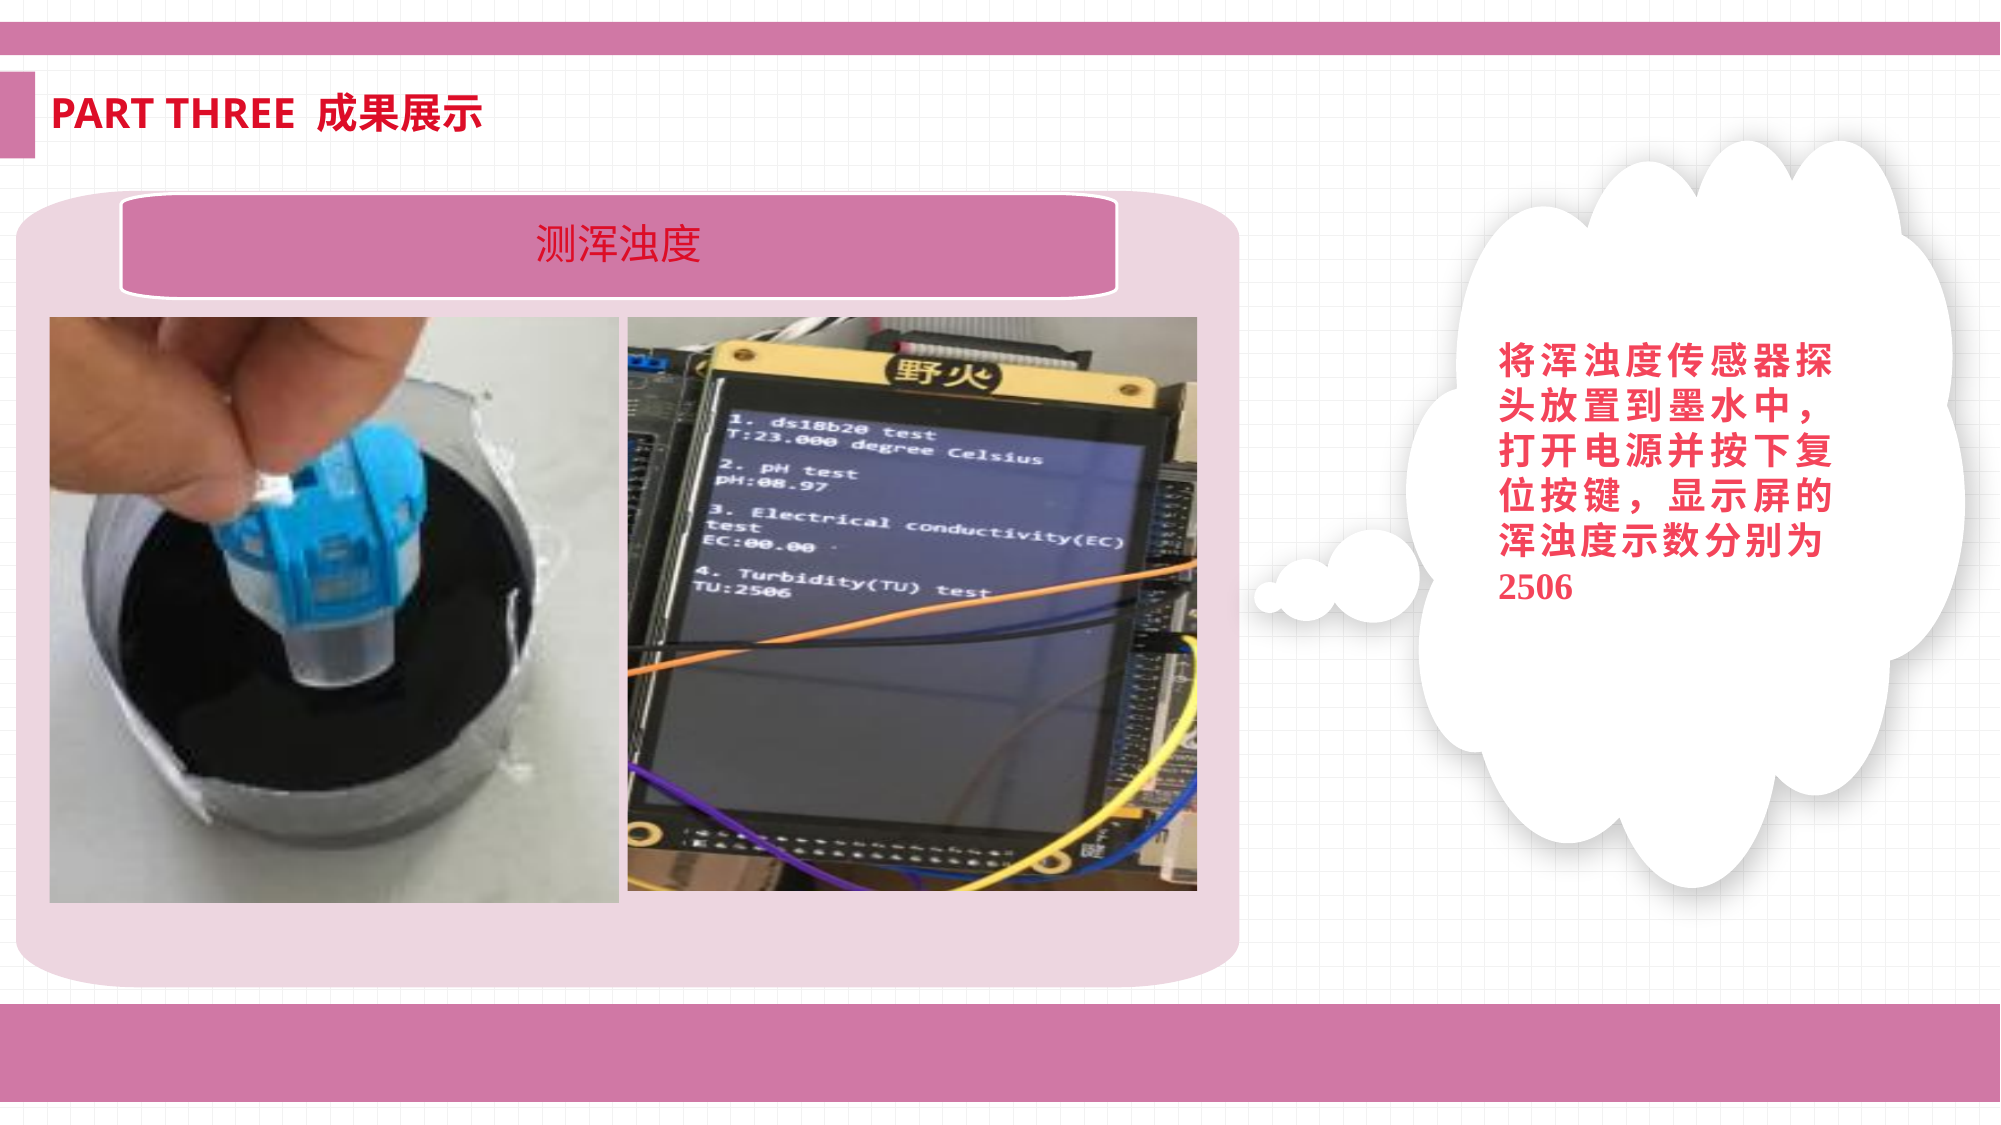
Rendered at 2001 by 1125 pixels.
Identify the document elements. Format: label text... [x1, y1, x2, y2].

text_box 将浑浊度传感器探头放置到墨水中，打开电源并按下复位按键，显示屏的浑浊度示数分别为2506 [1253, 139, 1967, 890]
picture [627, 317, 1198, 891]
list PART THREE 成果展示 [34, 70, 835, 159]
text_box [16, 190, 1240, 988]
text_box 测浑浊度 [119, 191, 1119, 301]
picture [49, 317, 619, 903]
